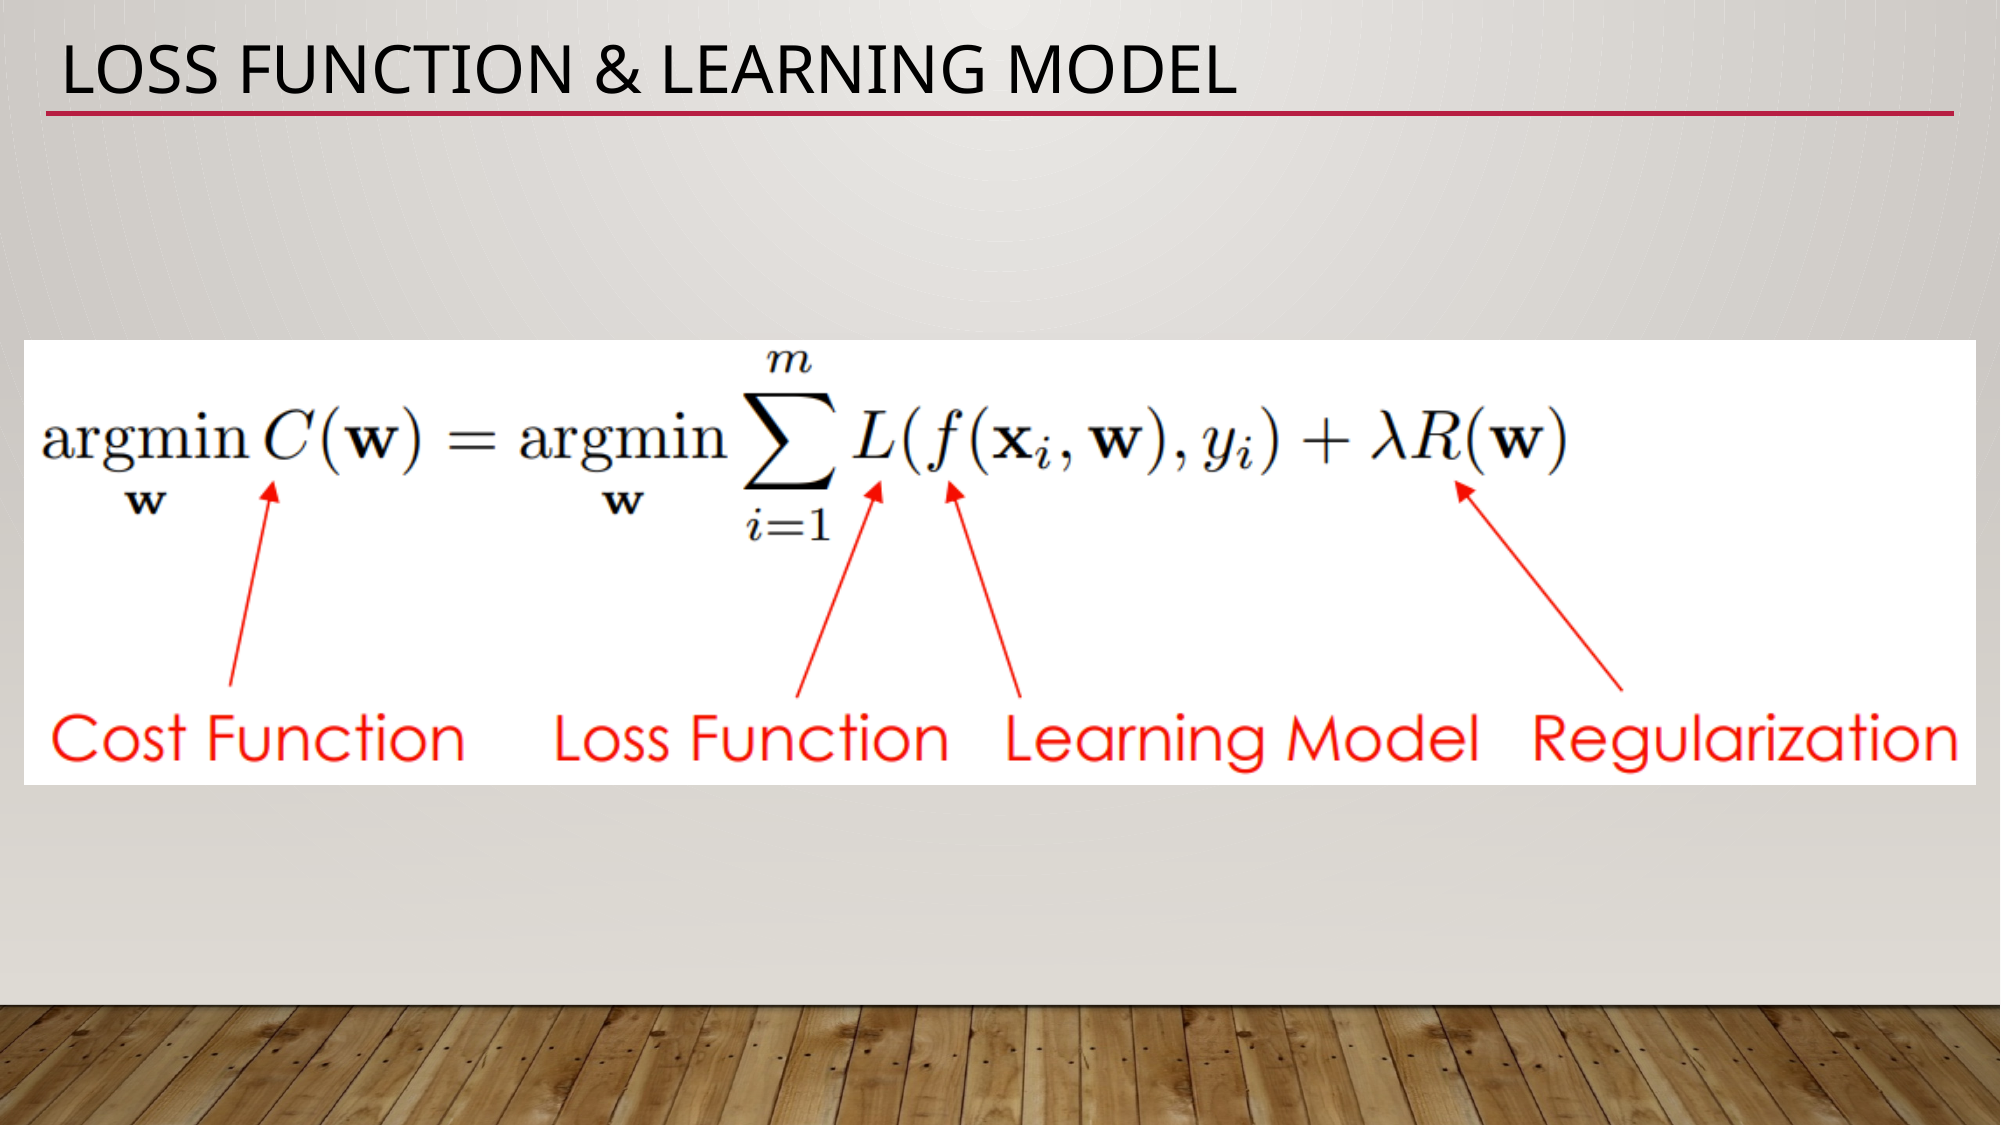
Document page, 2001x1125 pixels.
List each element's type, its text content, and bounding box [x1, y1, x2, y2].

title Loss function & Learning model [45, 28, 1954, 201]
picture [23, 340, 1977, 785]
picture [0, 1005, 2000, 1125]
